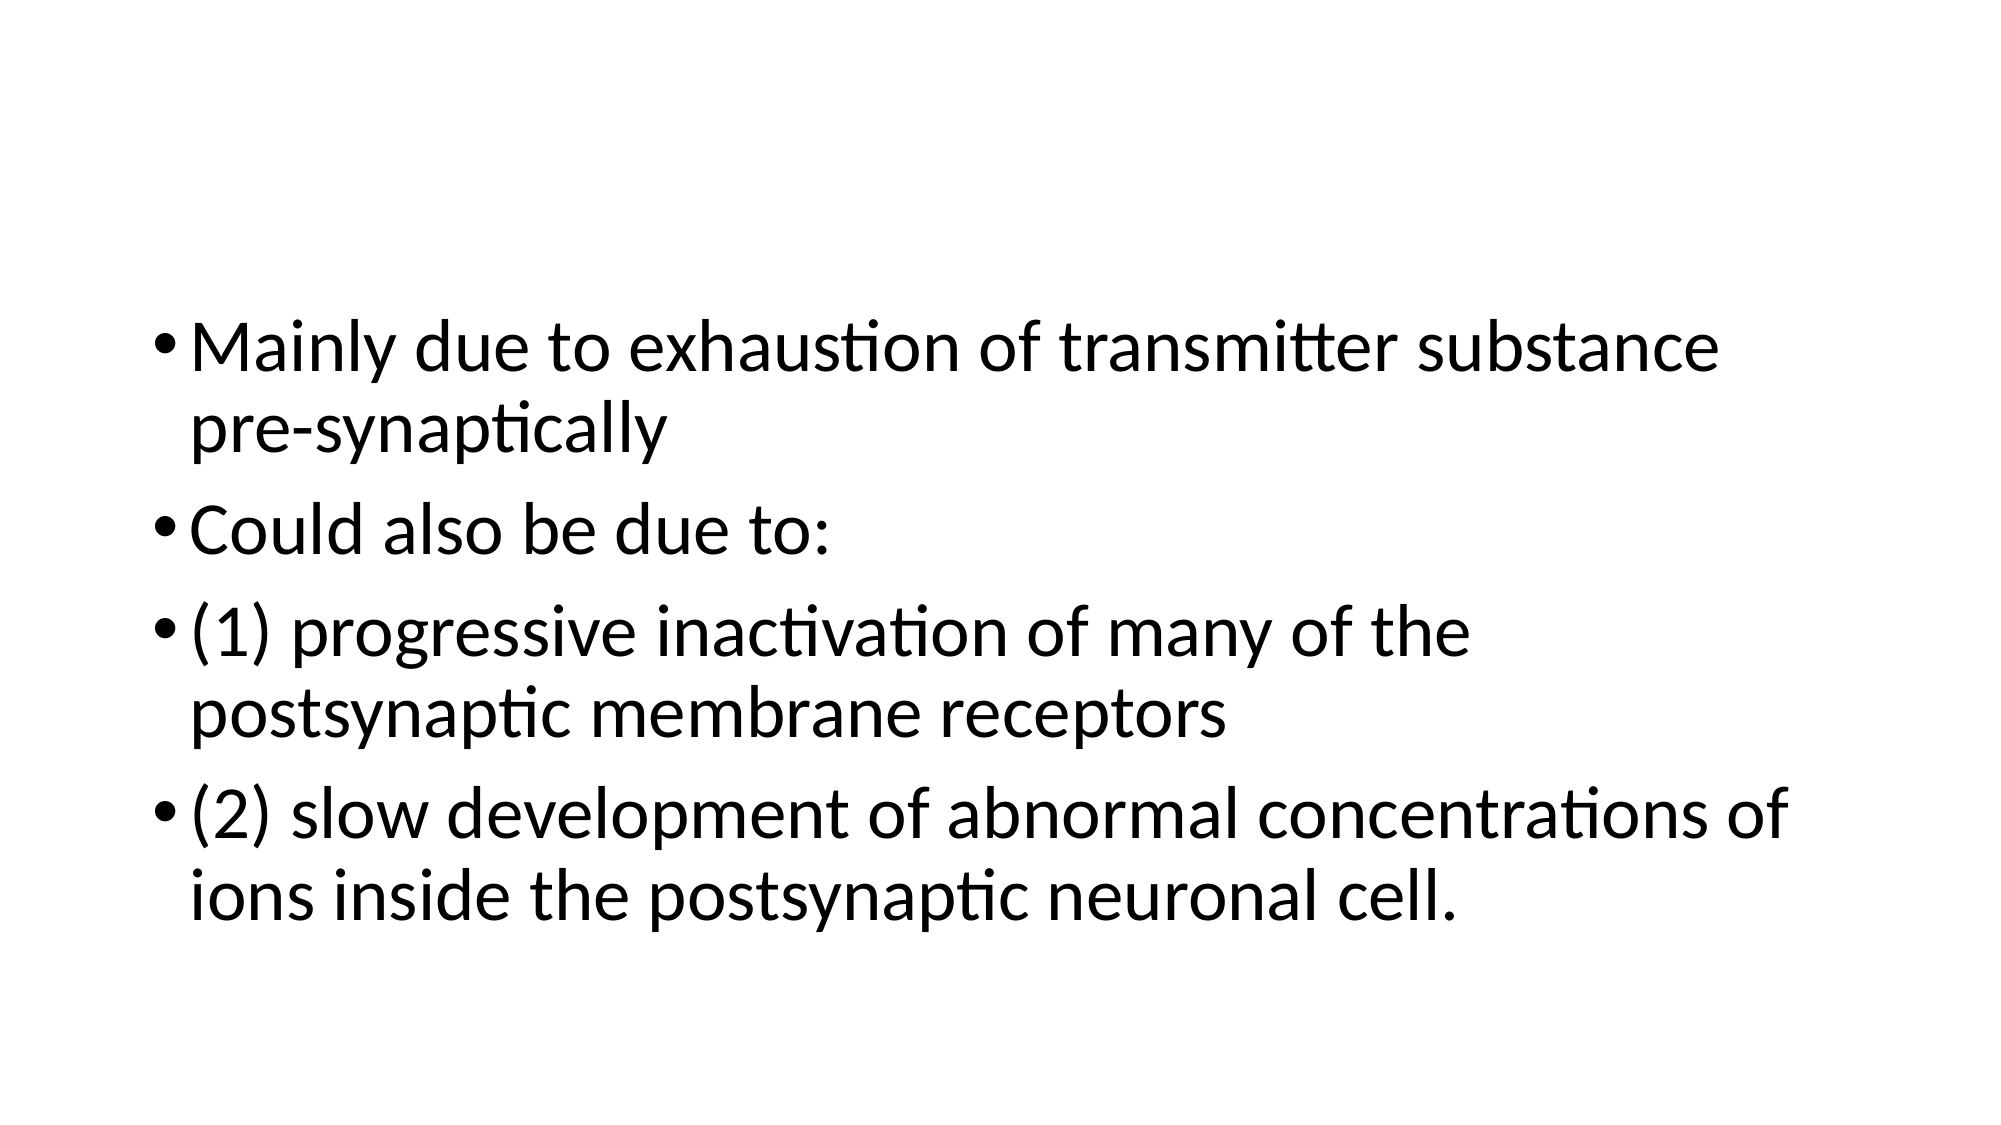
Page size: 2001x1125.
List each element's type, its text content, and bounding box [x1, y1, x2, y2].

list Mainly due to exhaustion of transmitter substance pre-synaptically Could also be due to: (1) progressive inactivation of many of the postsynaptic membrane receptors (2) slow development of abnormal concentrations of ions inside the postsynaptic neuronal cell. [137, 299, 1863, 1014]
